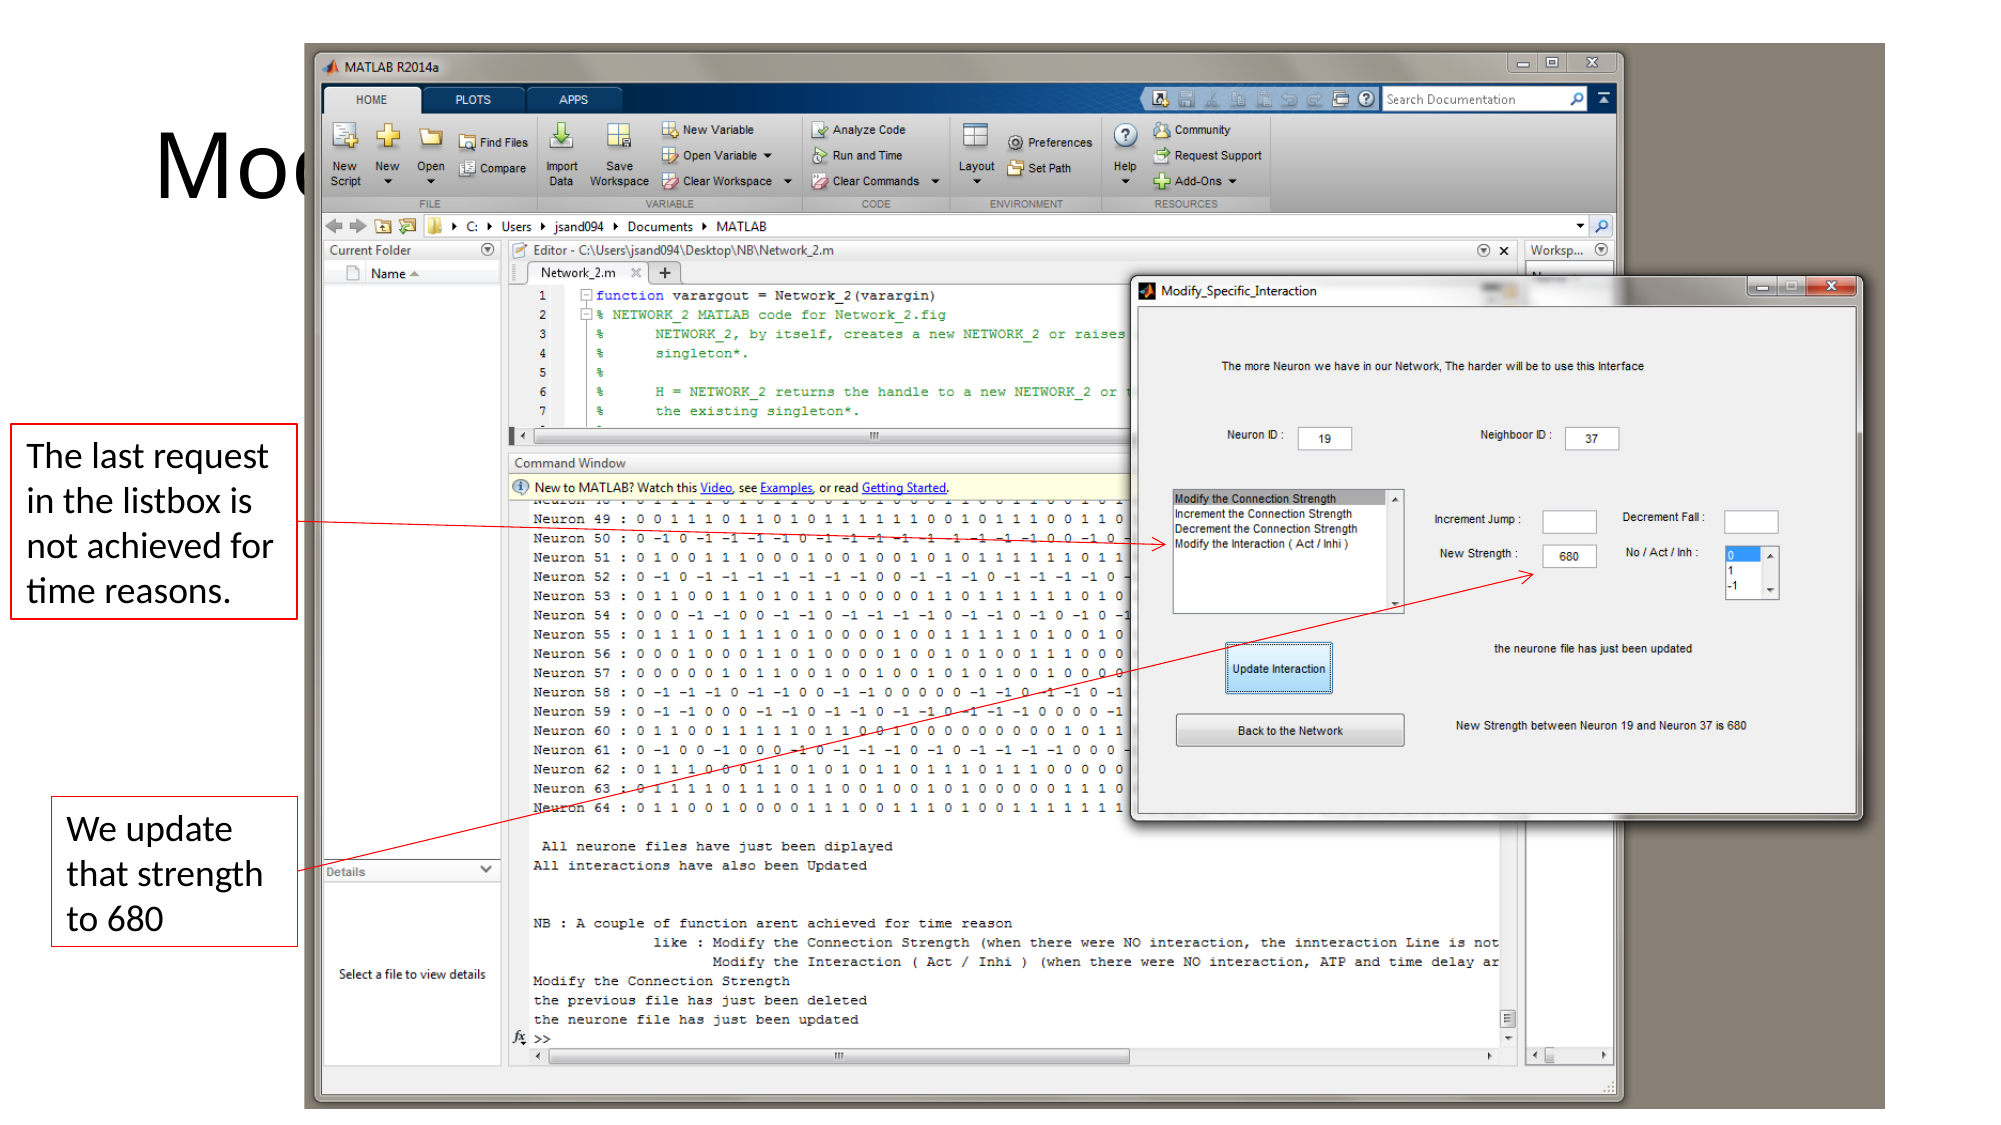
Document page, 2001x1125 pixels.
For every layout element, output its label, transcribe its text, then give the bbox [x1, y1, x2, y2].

picture [304, 39, 1886, 1109]
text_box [297, 574, 1534, 873]
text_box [297, 522, 1167, 545]
title Modify strength of 19 & 37 [137, 59, 304, 278]
text_box We update that strength to 680 [51, 796, 298, 947]
text_box The last request in the listbox is not achieved for time reasons. [11, 423, 298, 619]
